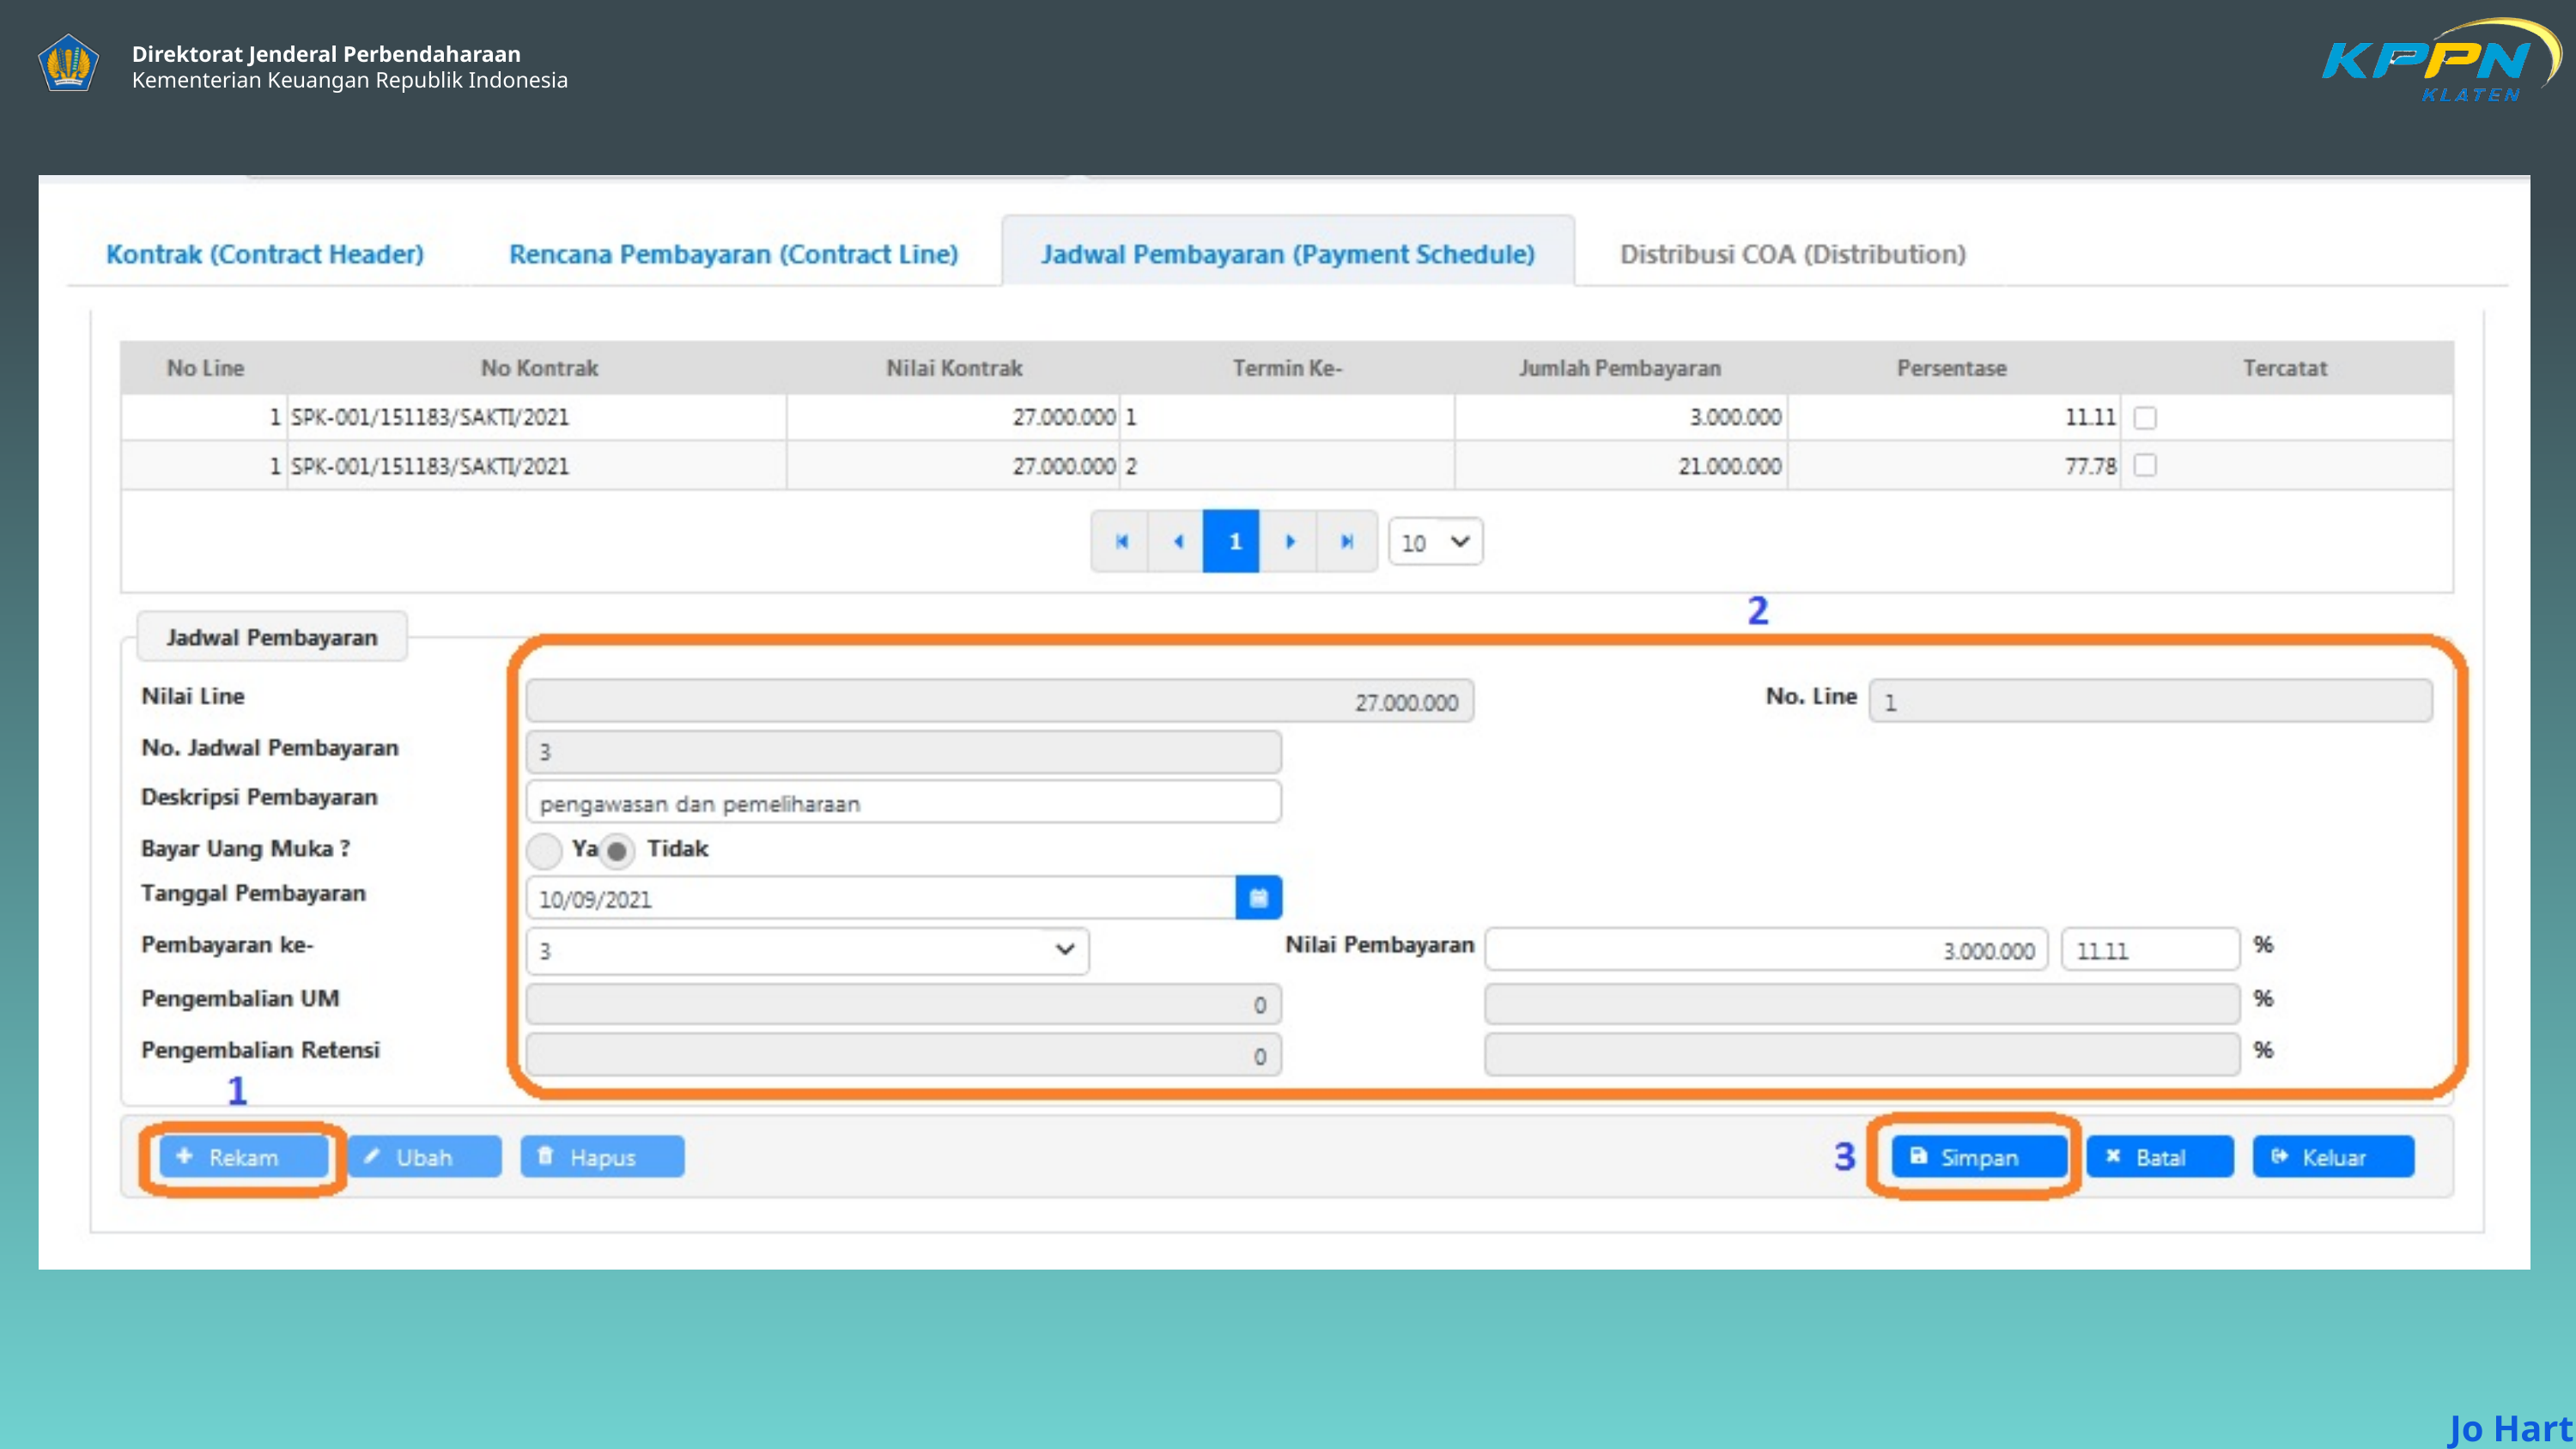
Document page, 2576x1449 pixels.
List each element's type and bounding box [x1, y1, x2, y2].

picture [39, 175, 2530, 1270]
picture [2272, 0, 2576, 110]
picture [37, 33, 106, 92]
